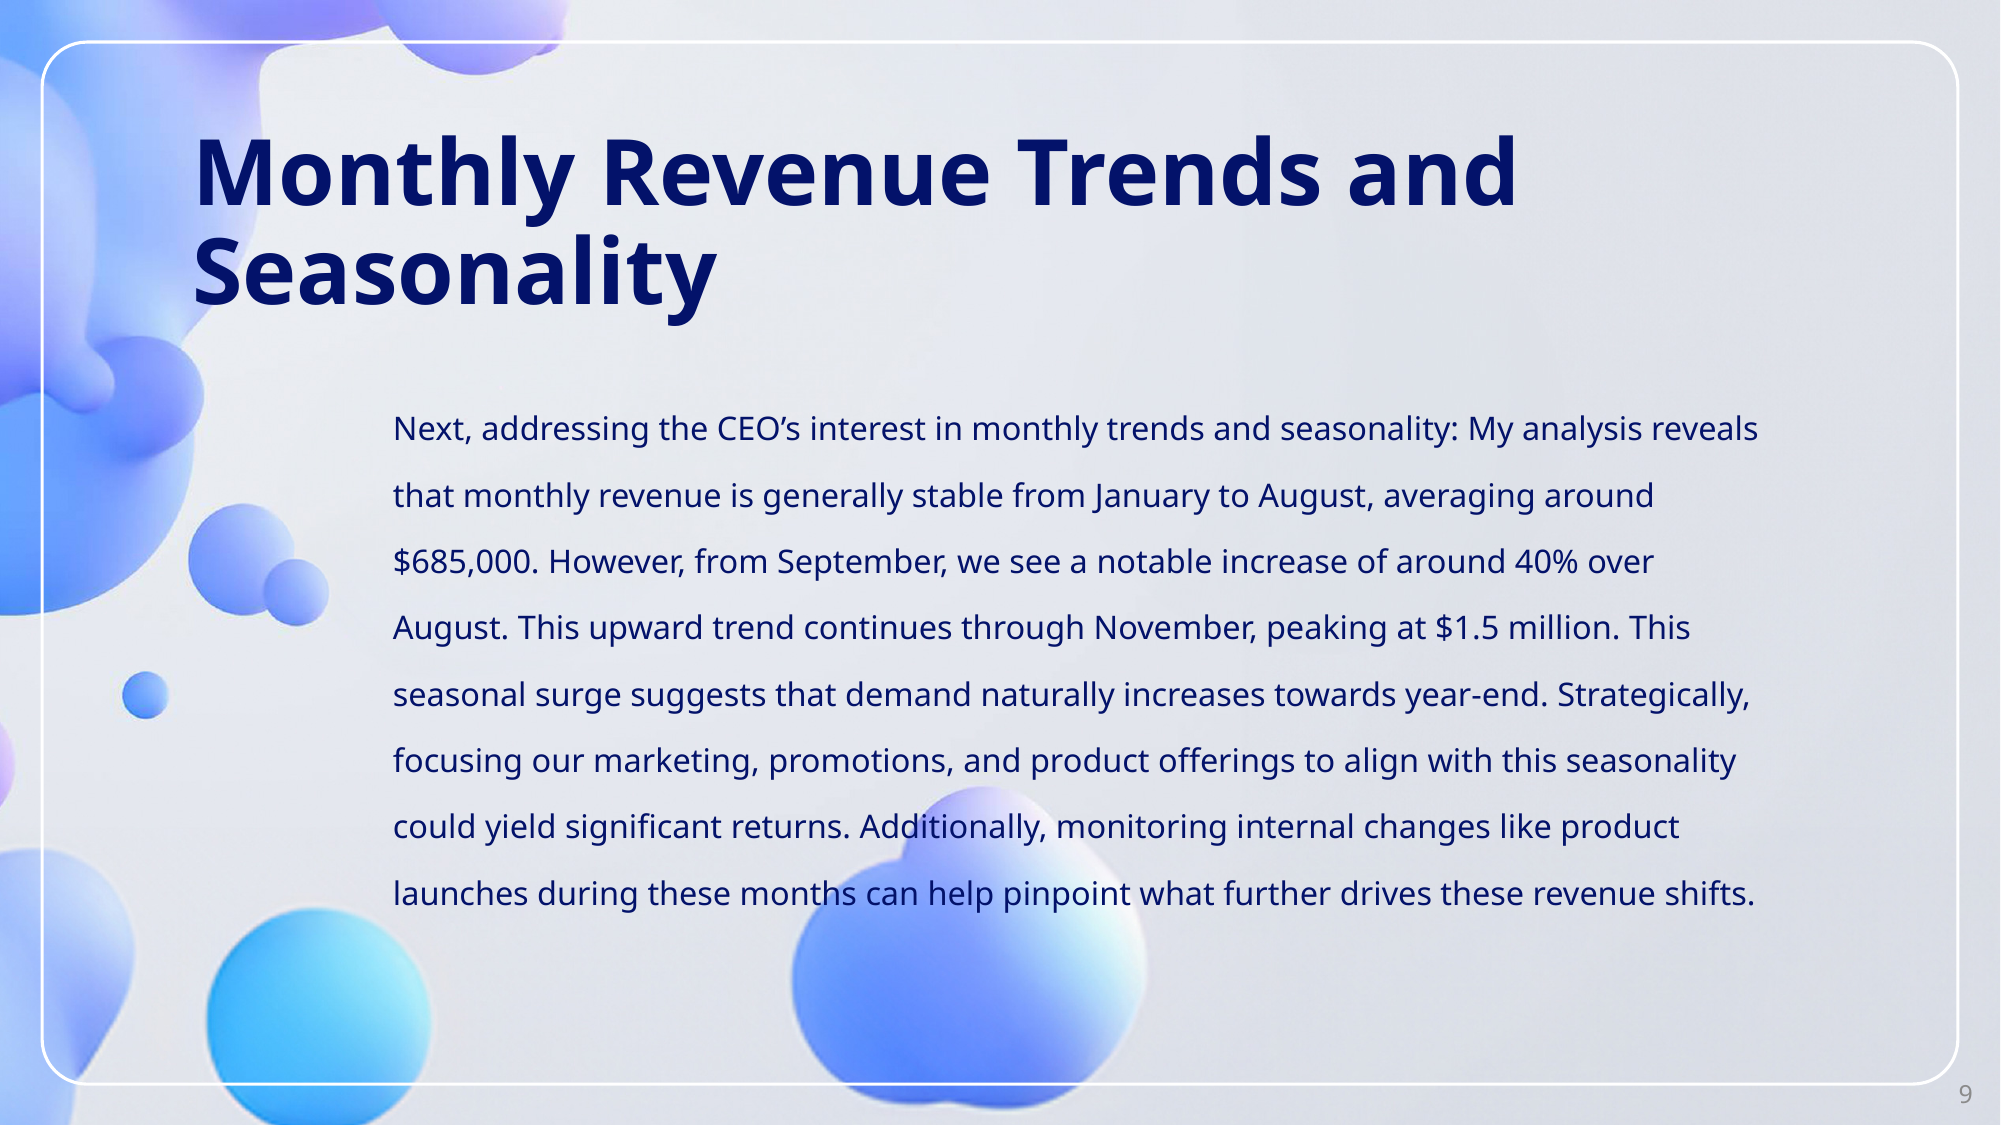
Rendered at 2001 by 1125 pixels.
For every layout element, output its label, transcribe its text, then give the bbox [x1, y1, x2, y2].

slide_number 9 [1538, 1076, 1988, 1115]
picture [0, 0, 2001, 1125]
title Monthly Revenue Trends and Seasonality [176, 60, 1863, 332]
list Next, addressing the CEO’s interest in monthly trends and seasonality: My analysis reveals that monthly revenue is generally stable from January to August, averaging around $685,000. However, from September, we see a notable increase of around 40% over August. This upward trend continues through November, peaking at $1.5 million. This seasonal surge suggests that demand naturally increases towards year-end. Strategically, focusing our marketing, promotions, and product offerings to align with this seasonality could yield significant returns. Additionally, monitoring internal changes like product launches during these months can help pinpoint what further drives these revenue shifts. [377, 373, 1793, 978]
